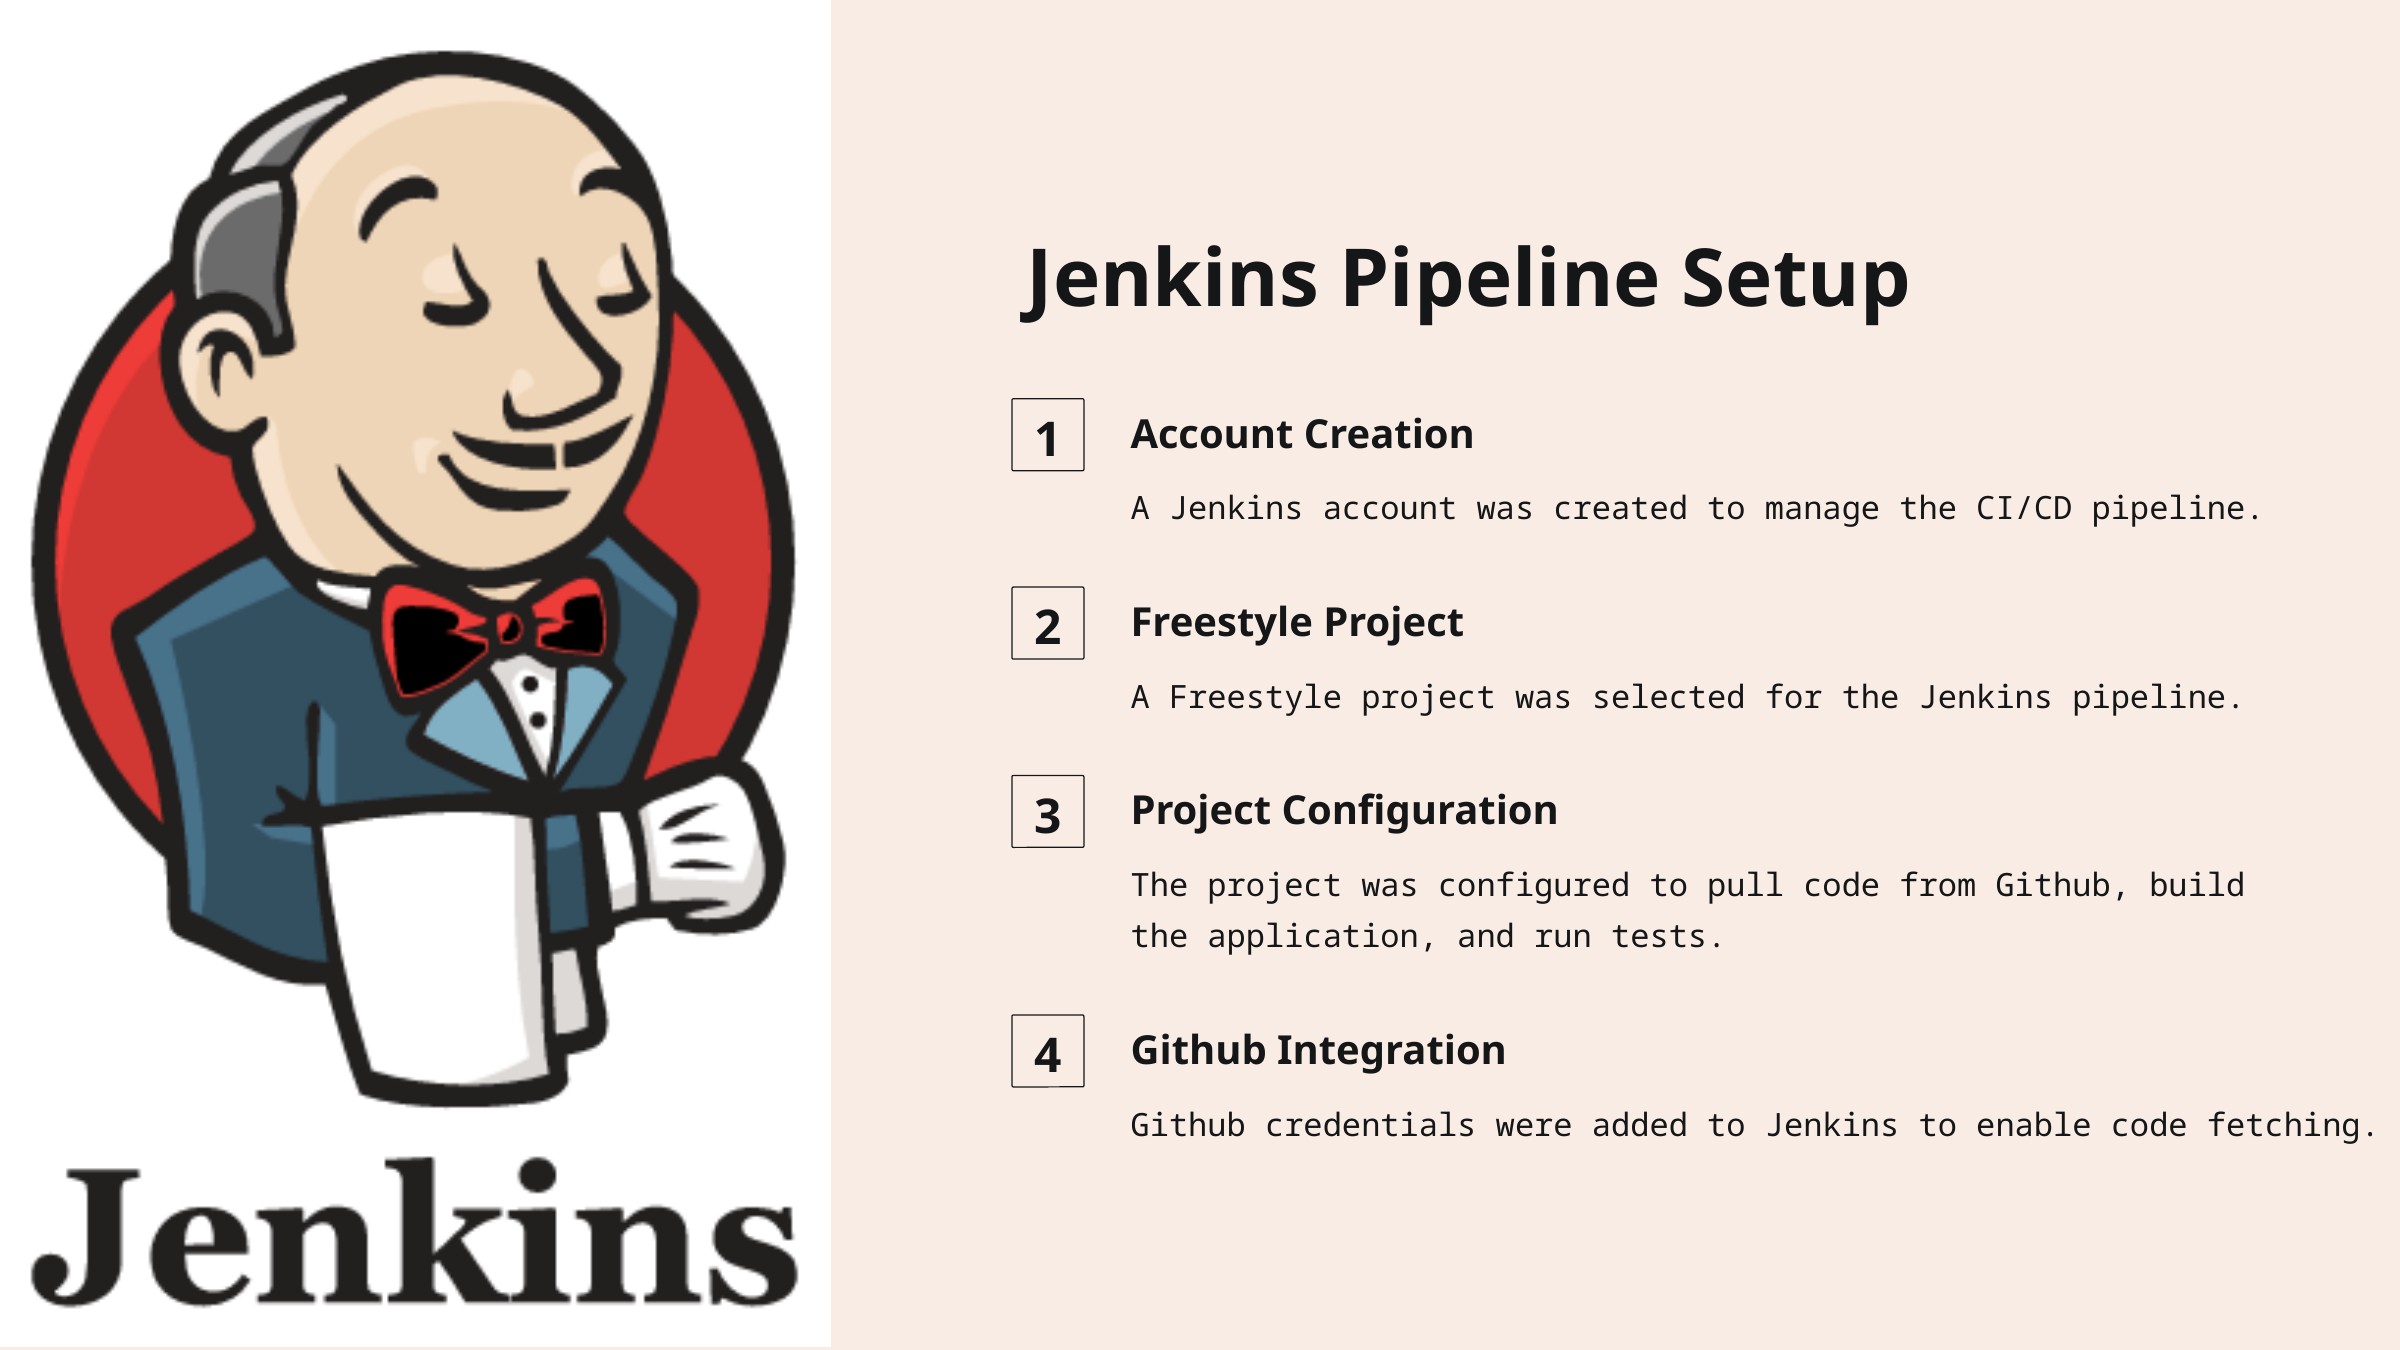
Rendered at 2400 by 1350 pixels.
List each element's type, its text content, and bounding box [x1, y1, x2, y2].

text_box Account Creation [1115, 398, 1516, 449]
text_box [1011, 587, 1084, 660]
text_box Project Configuration [1115, 775, 1587, 826]
text_box 2 [1033, 599, 1063, 648]
text_box Github credentials were added to Jenkins to enable code fetching. [1115, 1084, 2288, 1136]
text_box [1011, 775, 1084, 848]
text_box [1011, 1014, 1084, 1087]
text_box A Freestyle project was selected for the Jenkins pipeline. [1115, 656, 2288, 708]
picture [0, 0, 831, 1347]
text_box The project was configured to pull code from Github, build the application, and run tests. [1115, 844, 2288, 947]
text_box [0, 0, 2400, 1350]
text_box 4 [1030, 1026, 1065, 1075]
text_box Freestyle Project [1115, 587, 1516, 638]
text_box 3 [1033, 787, 1063, 836]
text_box Jenkins Pipeline Setup [1011, 214, 2008, 315]
text_box [1011, 398, 1084, 471]
text_box Github Integration [1115, 1014, 1518, 1065]
text_box A Jenkins account was created to manage the CI/CD pipeline. [1115, 467, 2288, 520]
text_box 1 [1037, 410, 1058, 459]
